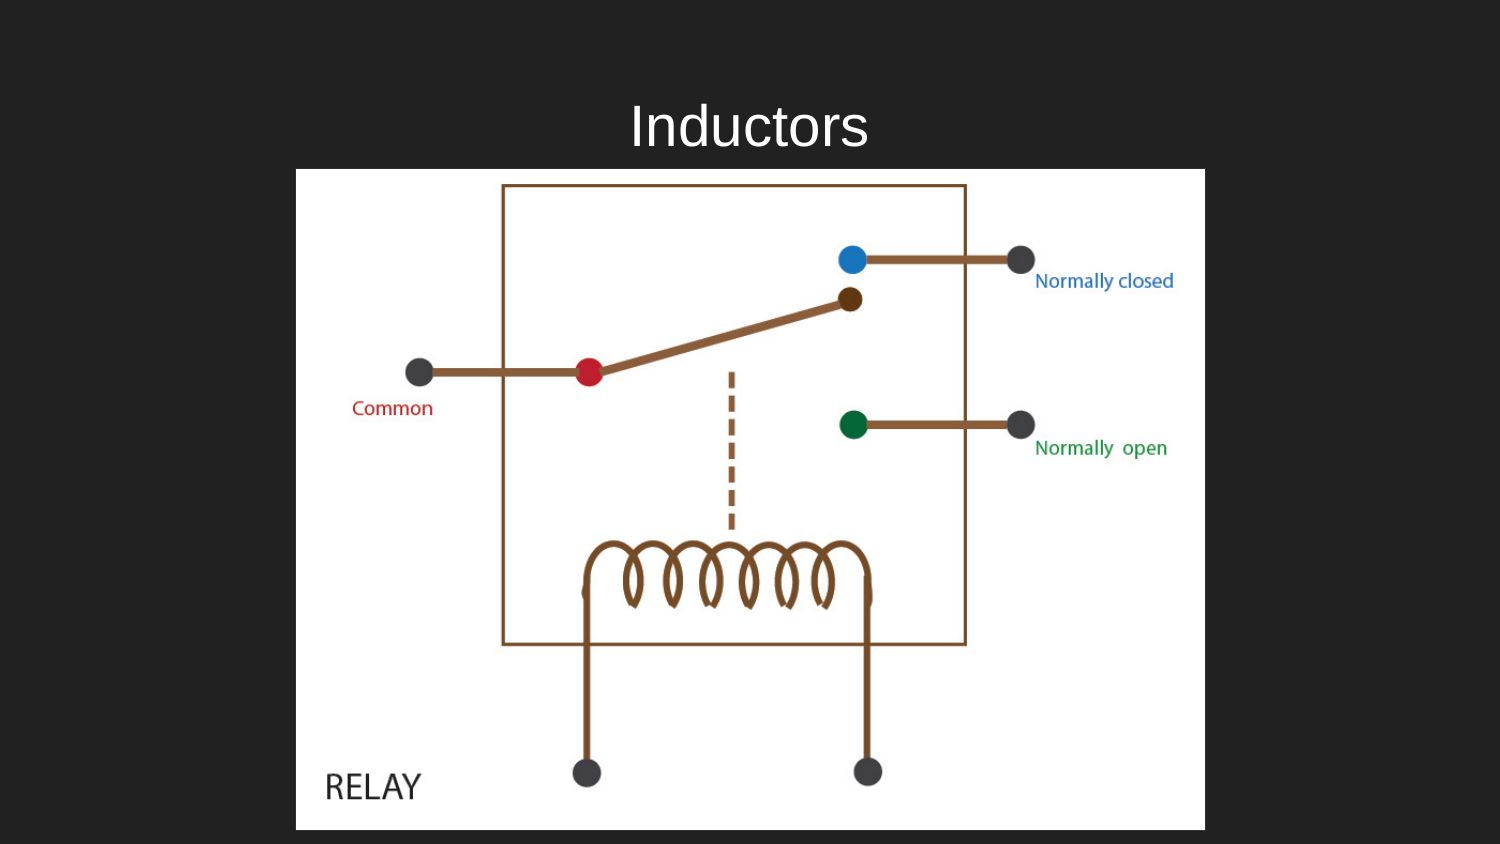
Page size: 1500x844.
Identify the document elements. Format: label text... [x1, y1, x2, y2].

title Inductors [51, 72, 1449, 167]
picture [323, 182, 1177, 811]
text_box [295, 168, 1206, 831]
